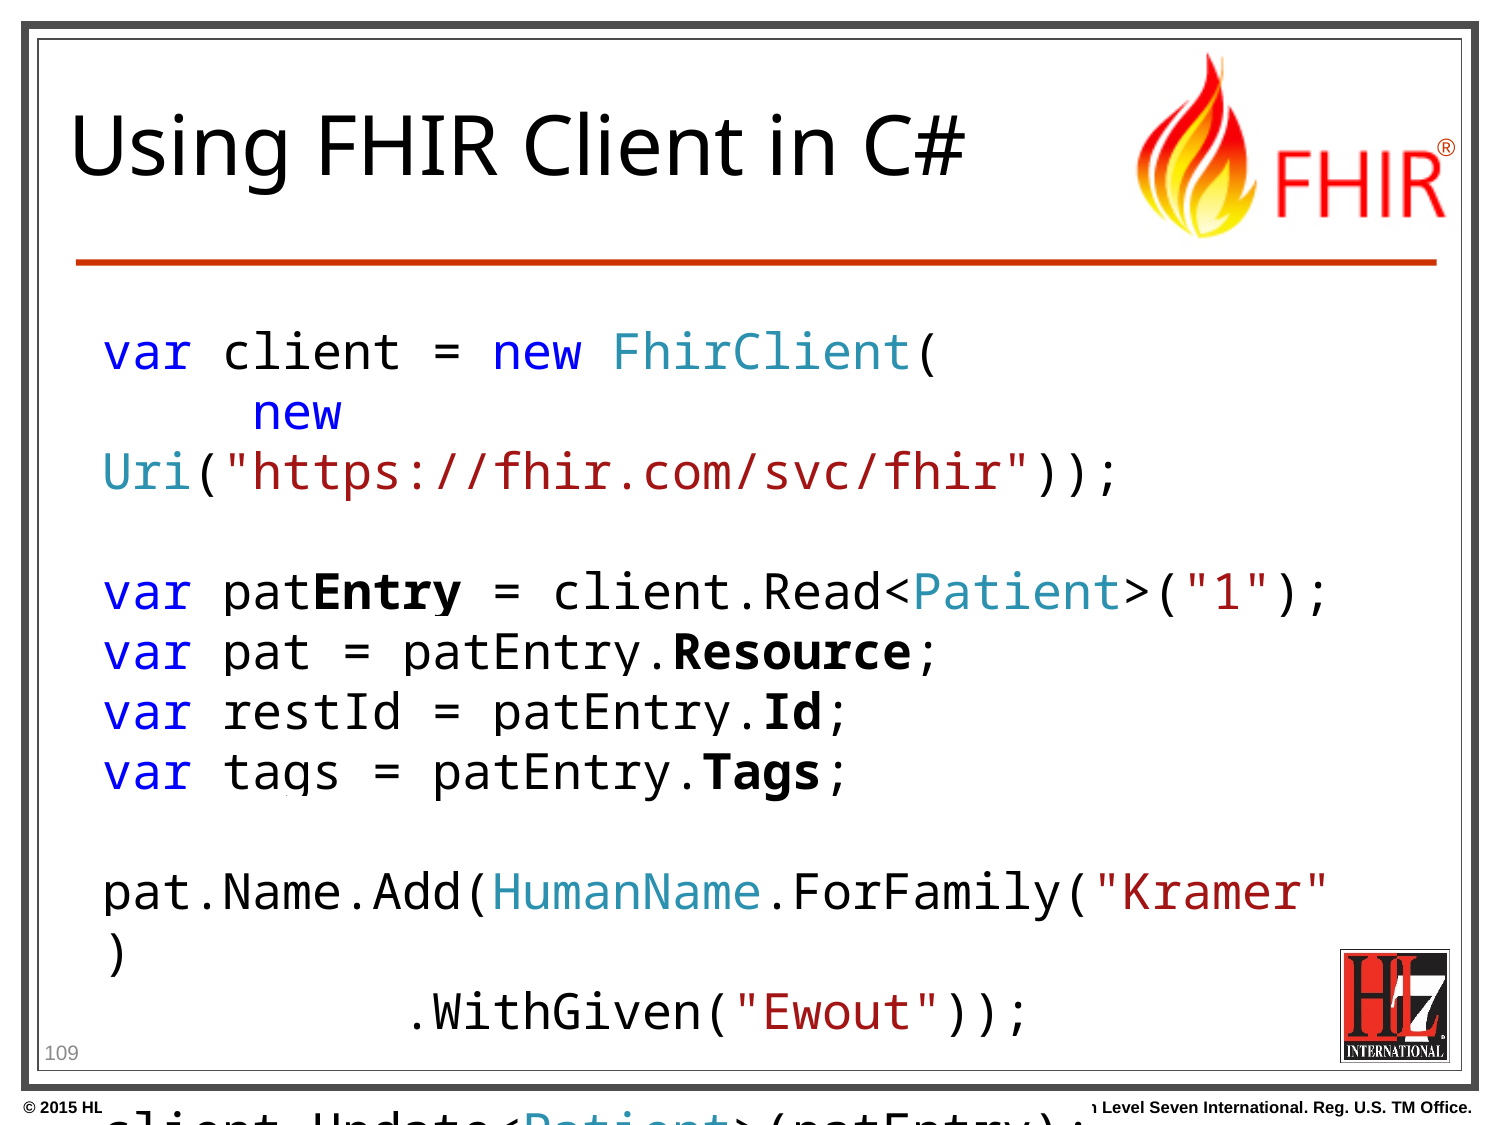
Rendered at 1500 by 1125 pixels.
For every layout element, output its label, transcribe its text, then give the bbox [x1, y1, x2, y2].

picture [1363, 949, 1450, 1063]
picture [1124, 42, 1458, 249]
title Using FHIR Client in C# [53, 54, 1128, 249]
text_box var client = new FhirClient( new Uri("https://fhir.com/svc/fhir")); var patEntry = client.Read<Patient>("1"); var pat = patEntry.Resource; var restId = patEntry.Id; var tags = patEntry.Tags; pat.Name.Add(HumanName.ForFamily("Kramer") .WithGiven("Ewout")); client.Update<Patient>(patEntry); [87, 312, 1363, 1125]
slide_number 109 [29, 1034, 87, 1071]
